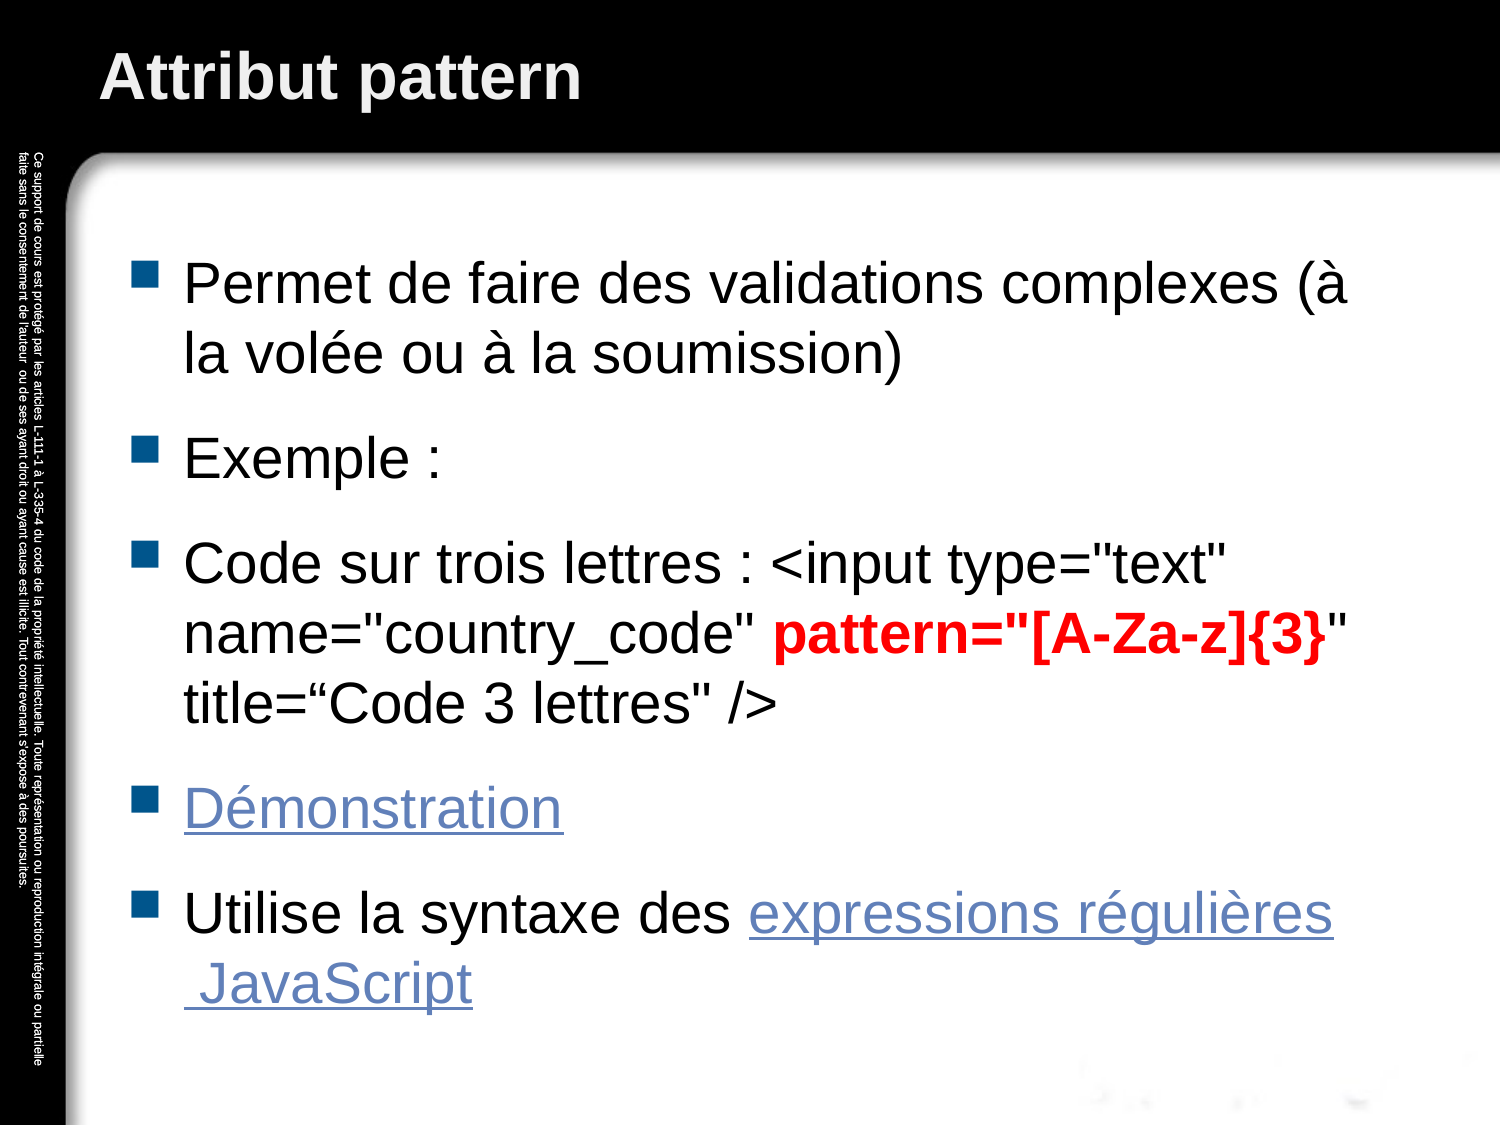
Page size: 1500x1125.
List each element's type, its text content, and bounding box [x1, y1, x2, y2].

picture [0, 0, 1500, 1125]
list Permet de faire des validations complexes (à la volée ou à la soumission) Exemple : Code sur trois lettres : <input type="text" name="country_code" pattern="[A-Za-z]{3}" title=“Code 3 lettres" /> Démonstration Utilise la syntaxe des expressions régulières JavaScript [112, 237, 1426, 1013]
title Attribut pattern [83, 28, 1472, 117]
